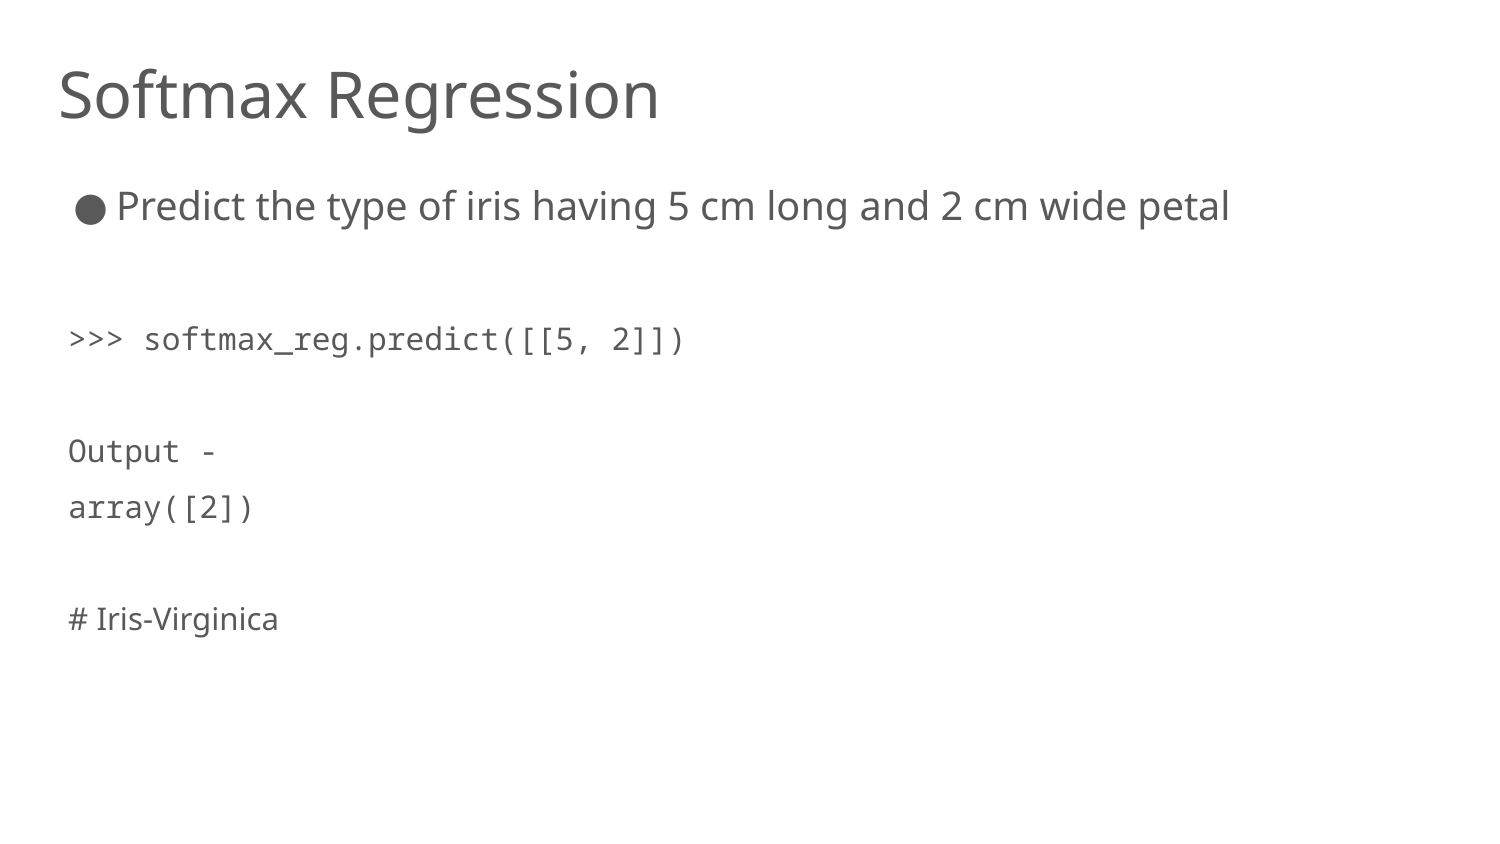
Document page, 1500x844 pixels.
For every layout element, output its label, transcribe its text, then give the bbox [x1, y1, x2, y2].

text_box Softmax Regression [58, 36, 1442, 138]
text_box Predict the type of iris having 5 cm long and 2 cm wide petal >>> softmax_reg.predict([[5, 2]]) Output - array([2]) # Iris-Virginica [58, 147, 1442, 783]
